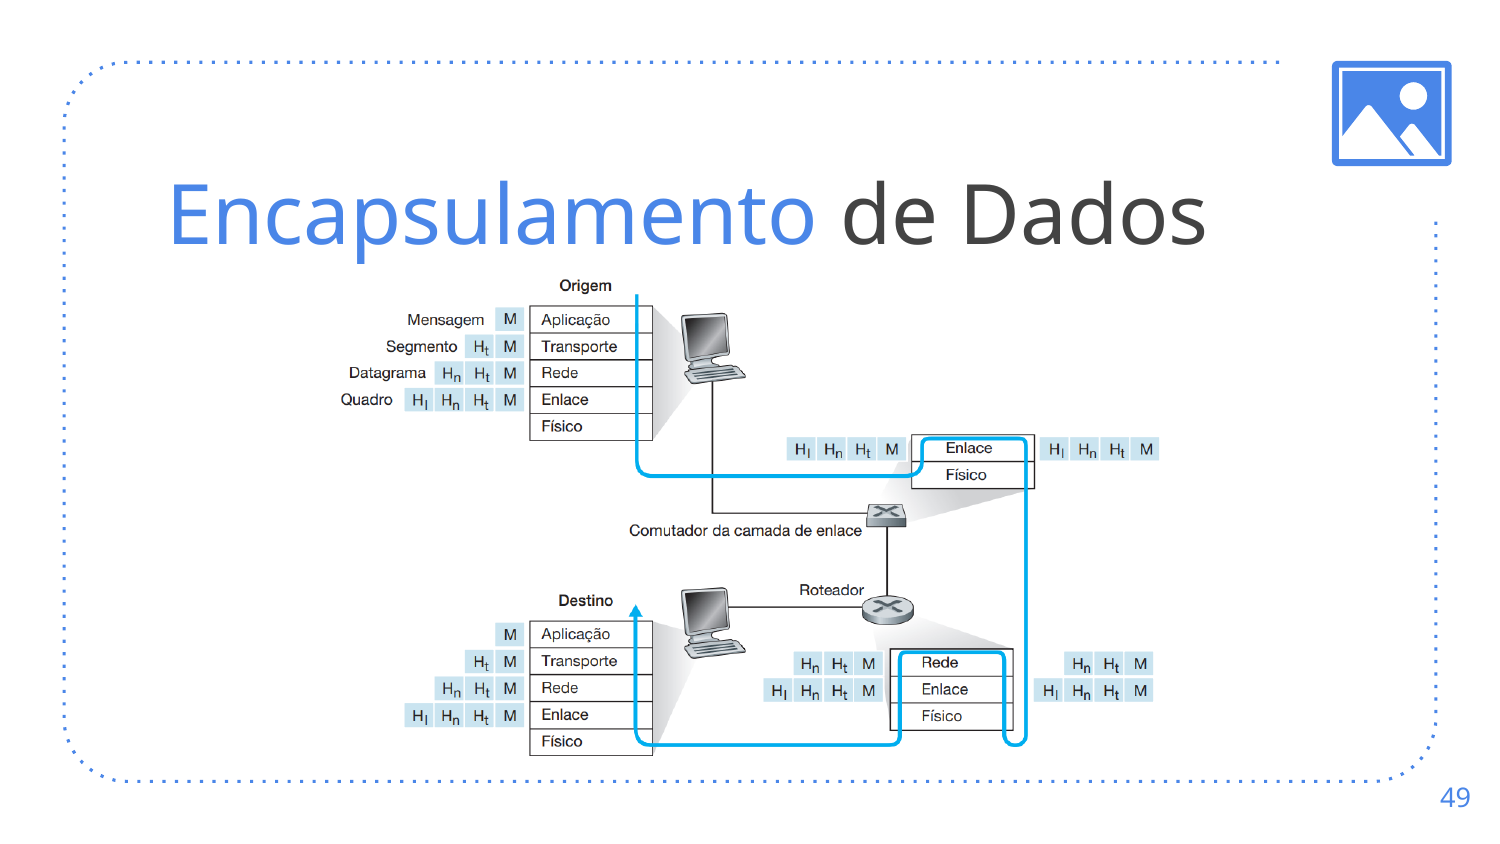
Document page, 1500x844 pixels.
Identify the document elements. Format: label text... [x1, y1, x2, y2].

picture [315, 265, 1185, 773]
slide_number ‹#› [1411, 753, 1500, 844]
title Encapsulamento de Dados [151, 146, 1278, 287]
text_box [1331, 60, 1452, 167]
